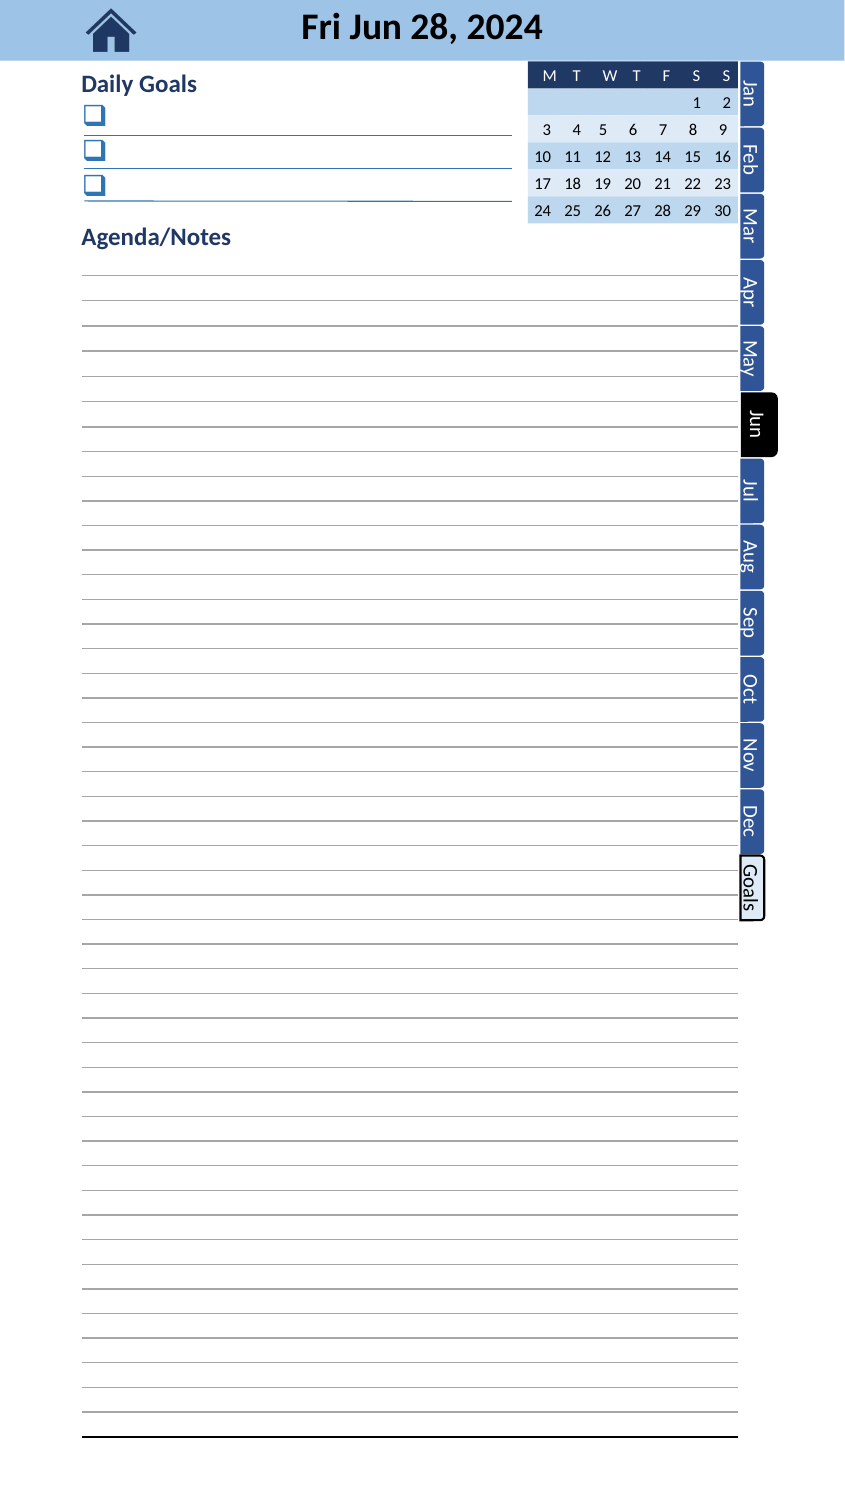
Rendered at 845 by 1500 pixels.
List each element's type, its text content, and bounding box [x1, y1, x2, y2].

picture [82, 1, 140, 59]
list Fri Jun 28, 2024 [190, 0, 655, 61]
